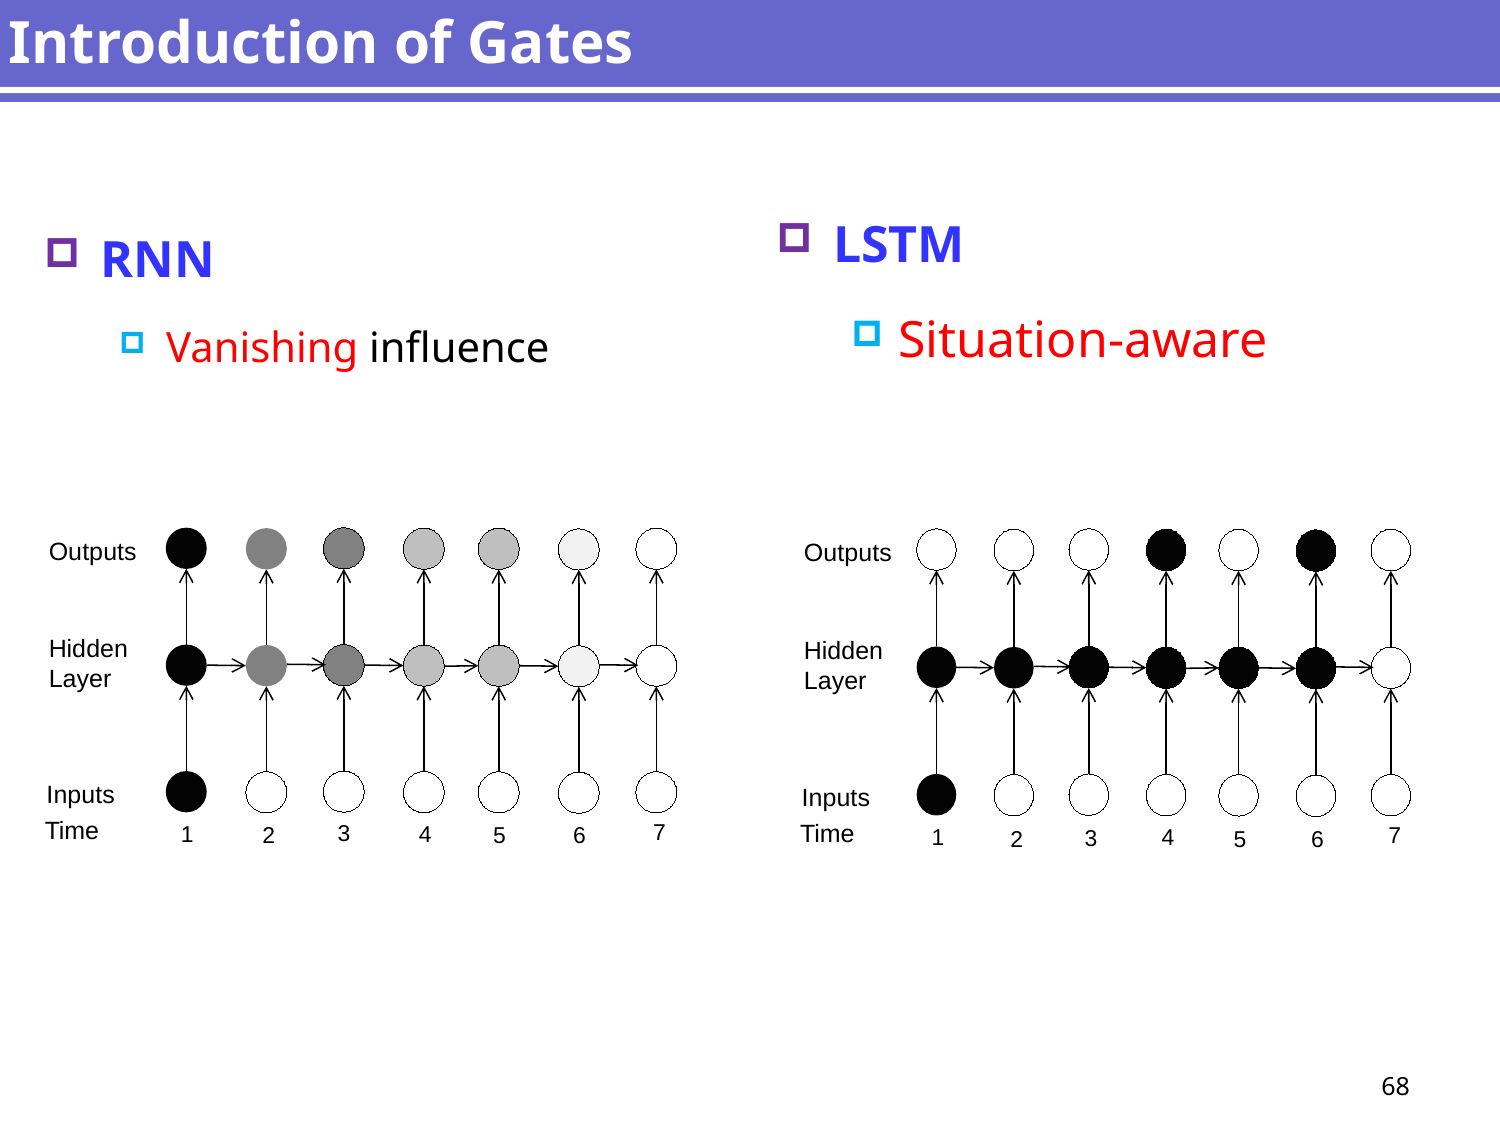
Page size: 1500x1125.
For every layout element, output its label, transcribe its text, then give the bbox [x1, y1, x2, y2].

title Introduction of Gates [0, 7, 1309, 73]
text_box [29, 527, 680, 861]
slide_number 68 [1293, 1058, 1425, 1112]
text_box LSTM Situation-aware [761, 125, 1471, 1047]
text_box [785, 528, 1414, 865]
list RNN Vanishing influence [29, 125, 739, 1047]
